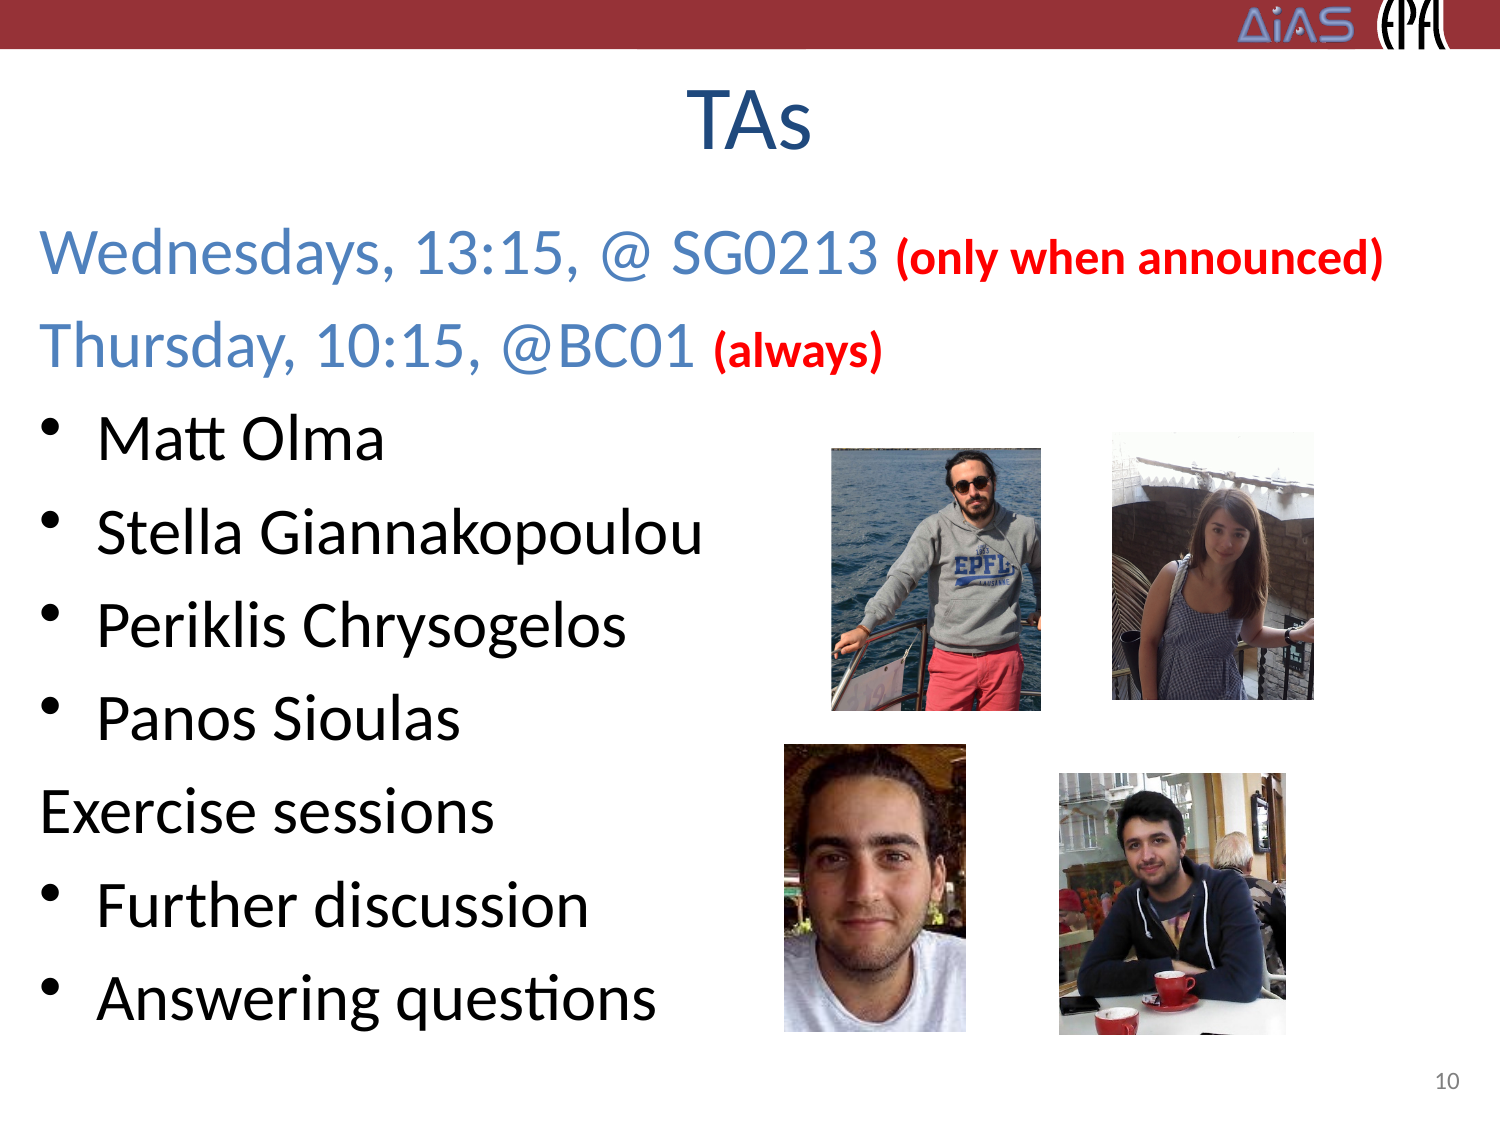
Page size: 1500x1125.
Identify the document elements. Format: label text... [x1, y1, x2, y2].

picture [1234, 3, 1357, 44]
picture [1112, 432, 1314, 701]
picture [830, 448, 1042, 711]
picture [784, 744, 966, 1033]
title TAs [74, 44, 1426, 176]
slide_number 10 [1074, 1024, 1476, 1103]
picture [1059, 772, 1286, 1036]
list Wednesdays, 13:15, @ SG0213 (only when announced) Thursday, 10:15, @BC01 (always) Matt Olma Stella Giannakopoulou Periklis Chrysogelos Panos Sioulas Exercise sessions Further discussion Answering questions [24, 199, 1476, 1103]
